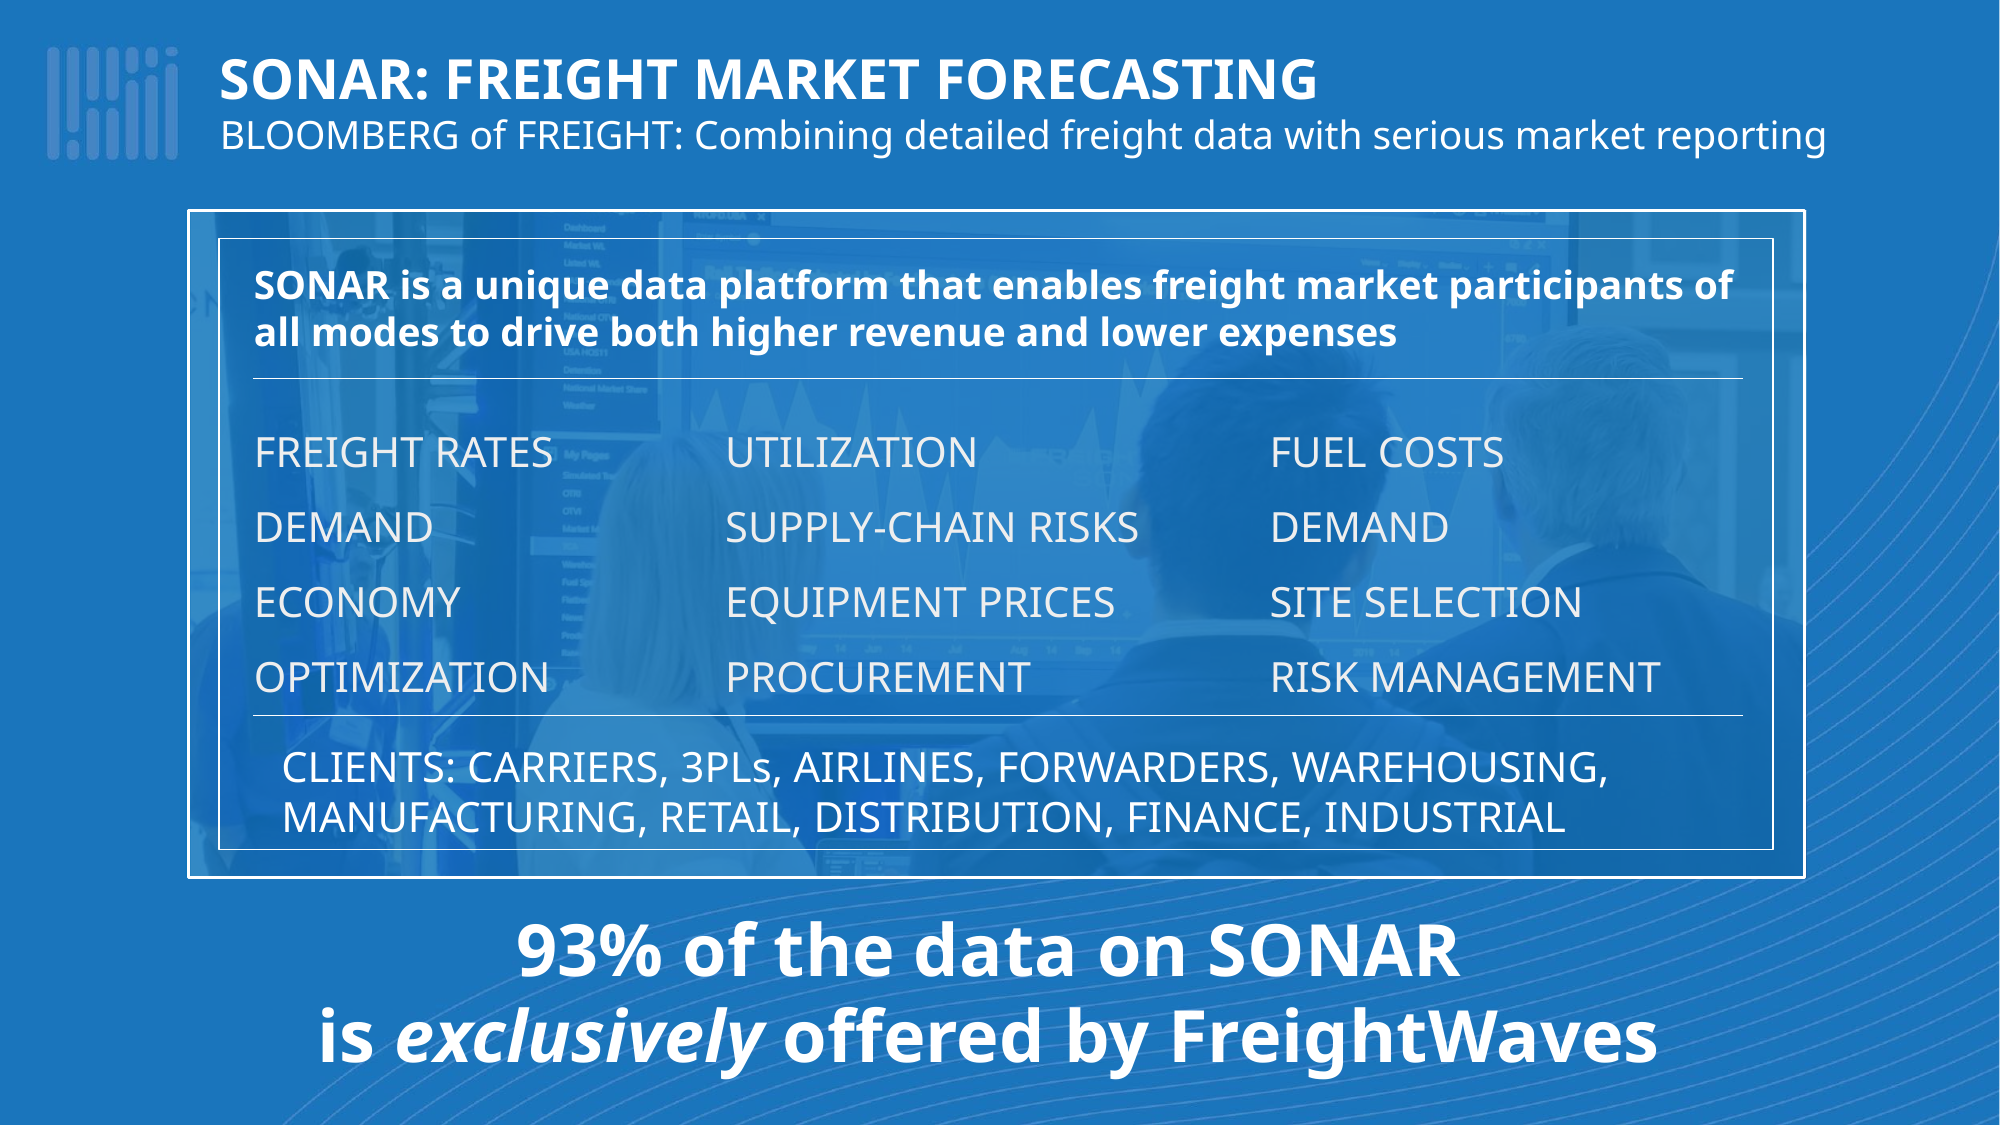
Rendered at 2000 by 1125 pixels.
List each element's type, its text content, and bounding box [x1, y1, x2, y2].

text_box SONAR: FREIGHT MARKET FORECASTING BLOOMBERG of FREIGHT: Combining detailed freight data with serious market reporting [199, 24, 2000, 182]
text_box 93% of the data on SONAR is exclusively offered by FreightWaves [189, 894, 1808, 1090]
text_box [187, 210, 1805, 878]
picture [0, 0, 2000, 1125]
